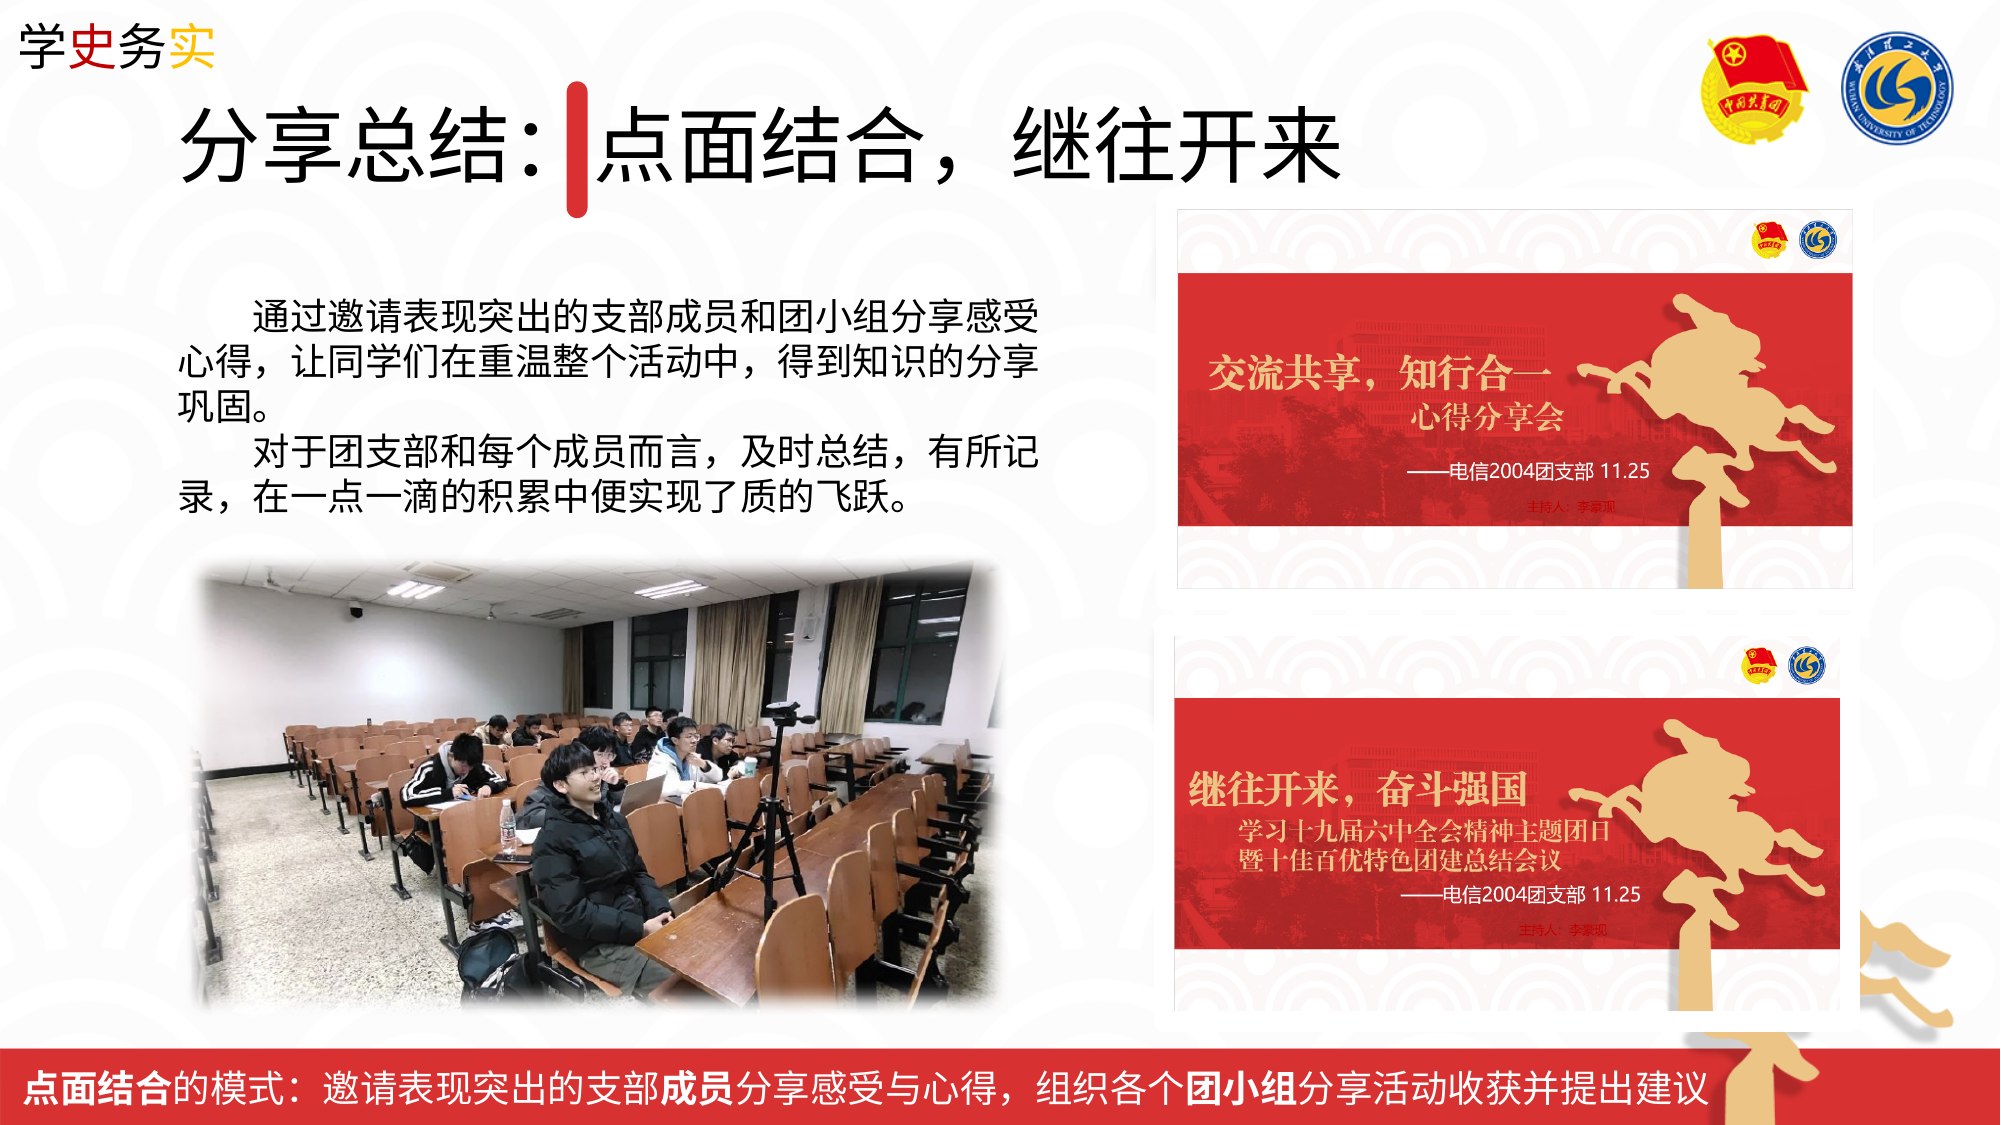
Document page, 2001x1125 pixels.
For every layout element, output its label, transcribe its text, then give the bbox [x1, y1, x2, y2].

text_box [1174, 209, 1853, 1012]
title 分享总结：点面结合，继往开来 [162, 85, 1863, 214]
text_box 学史务实 [0, 7, 236, 83]
text_box 点面结合的模式：邀请表现突出的支部成员分享感受与心得，组织各个团小组分享活动收获并提出建议 [7, 1058, 2000, 1118]
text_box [162, 285, 1074, 1016]
picture [0, 0, 2000, 1125]
